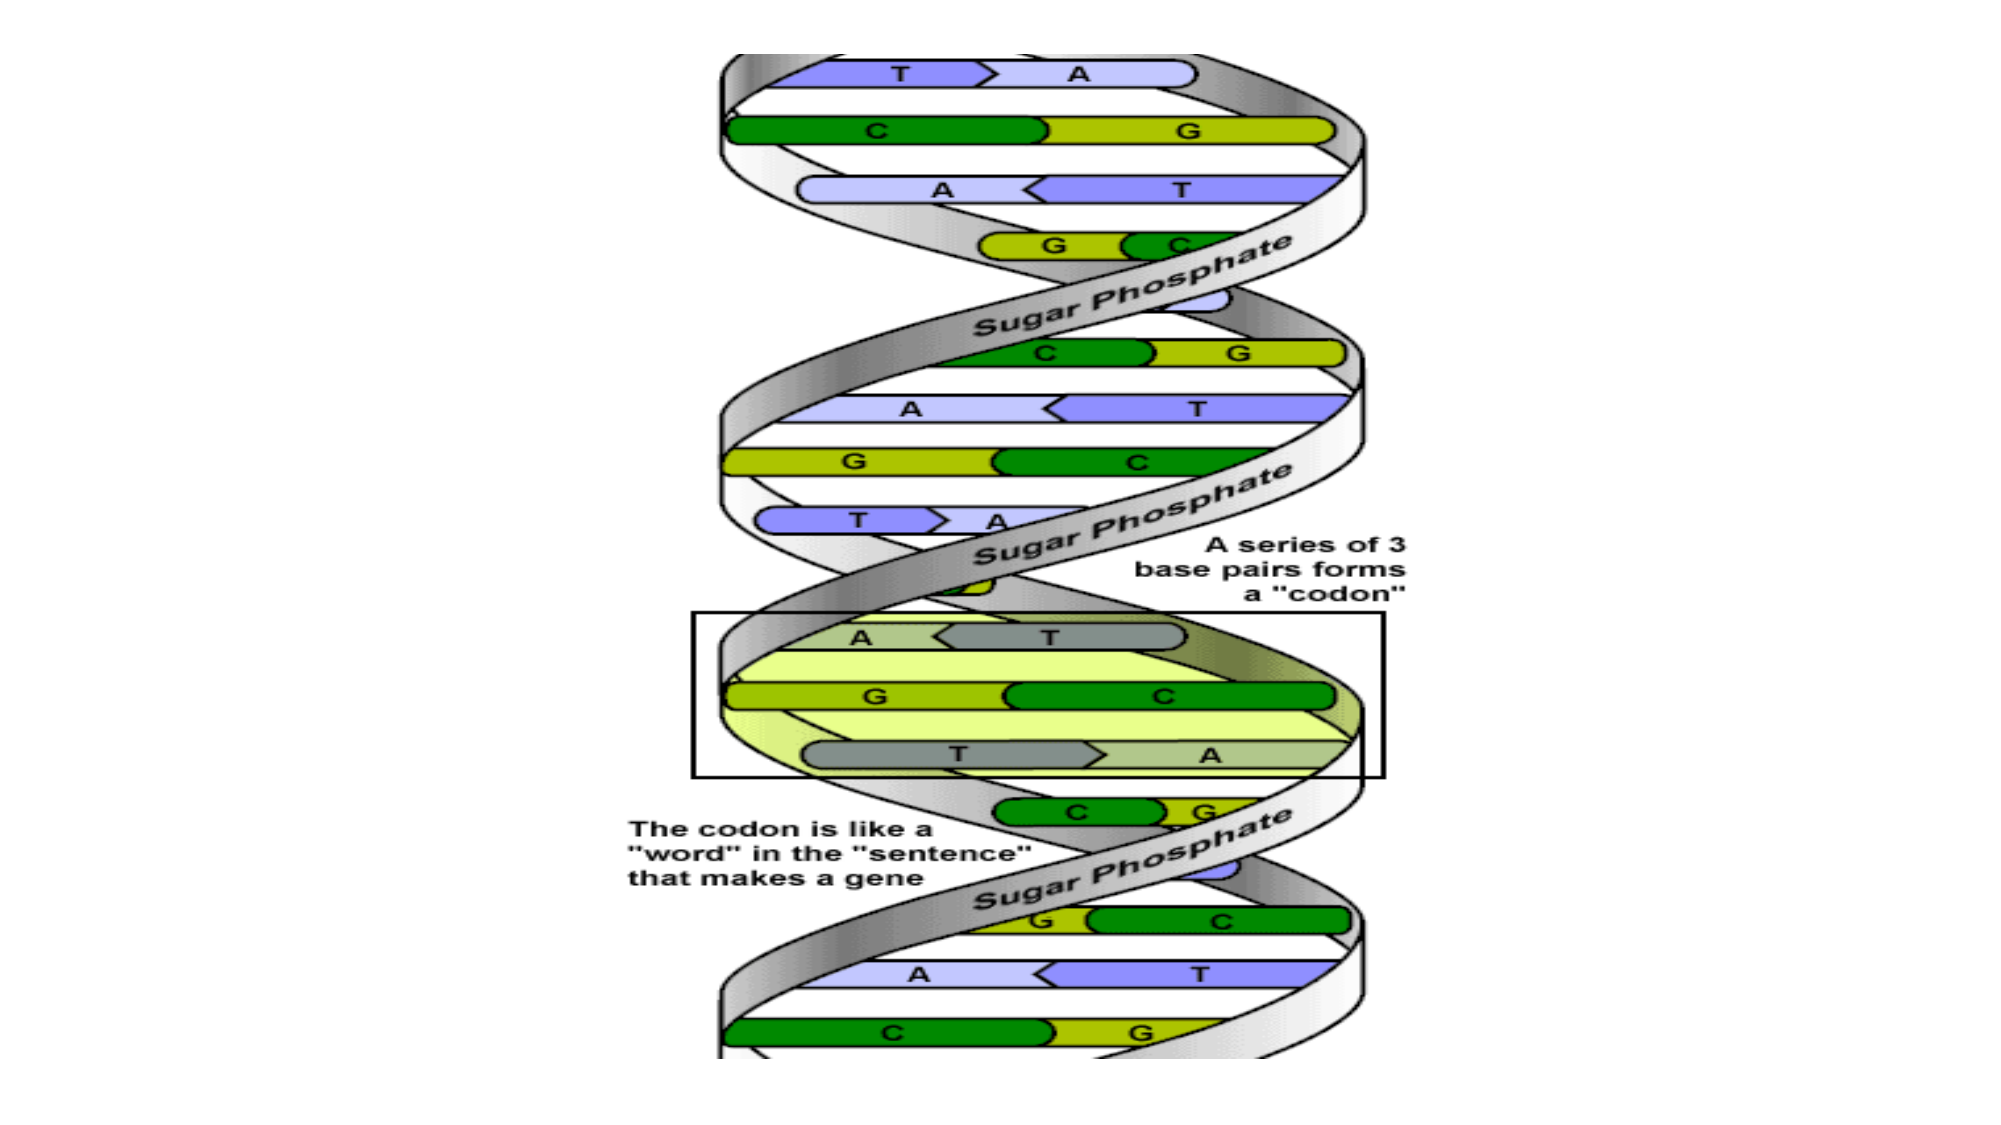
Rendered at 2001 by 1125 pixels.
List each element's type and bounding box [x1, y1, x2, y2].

picture [610, 54, 1437, 1059]
